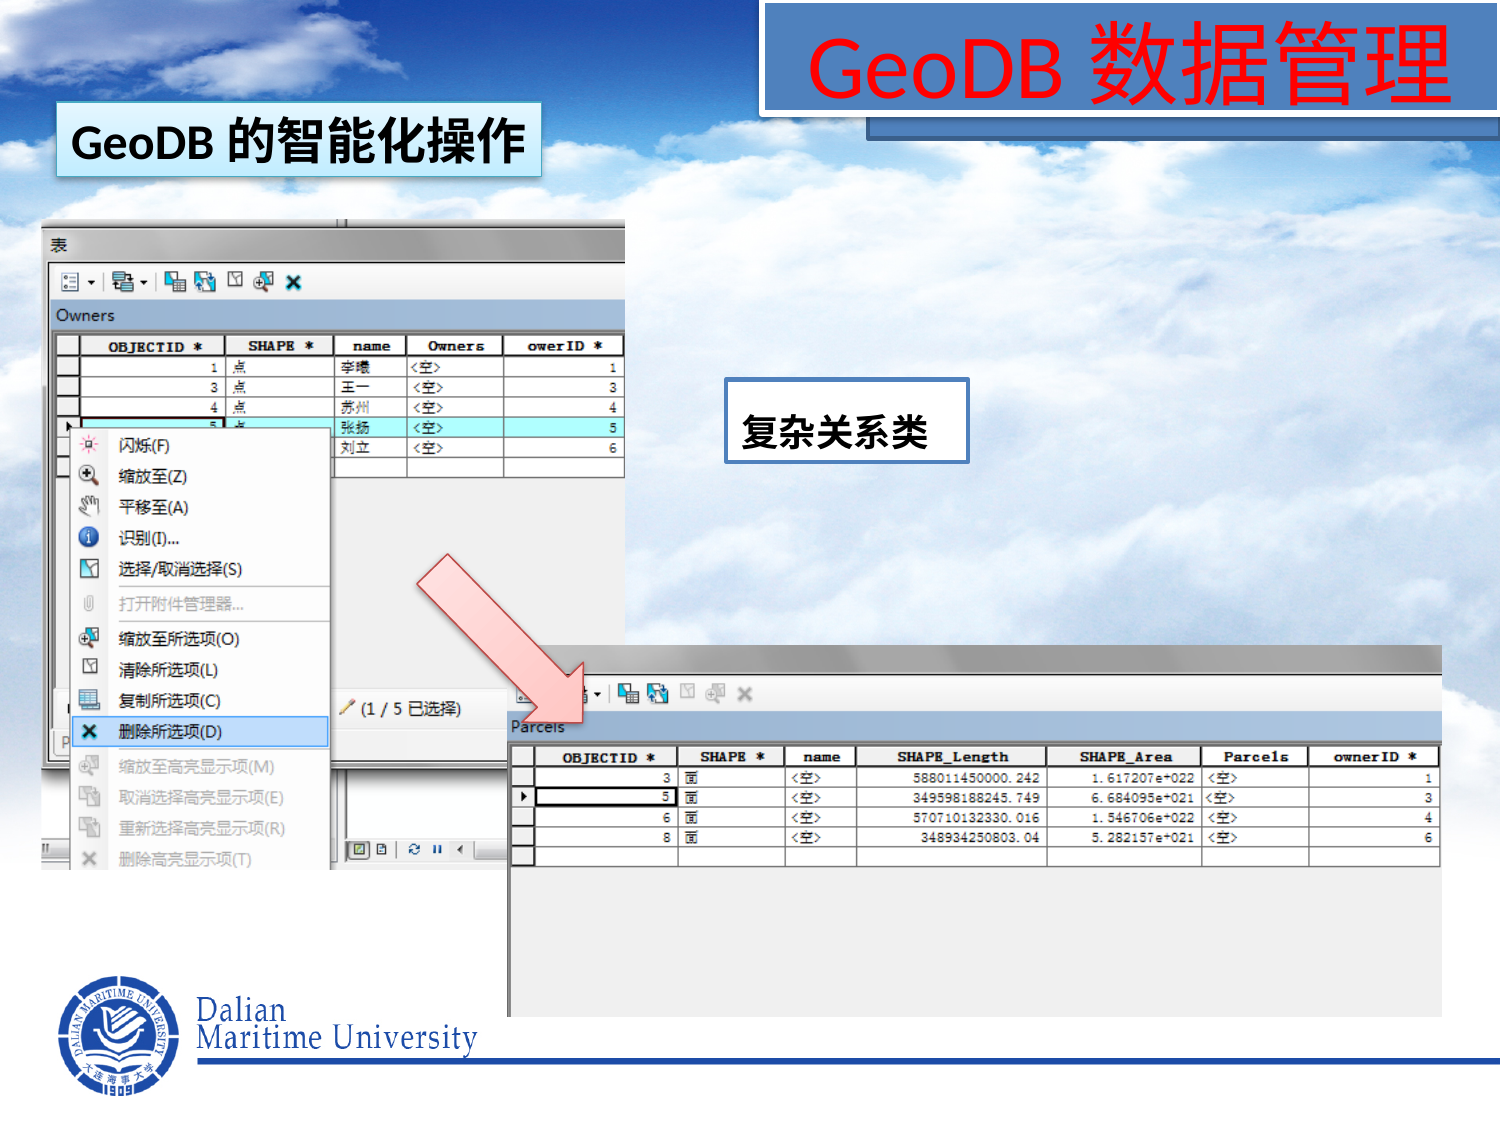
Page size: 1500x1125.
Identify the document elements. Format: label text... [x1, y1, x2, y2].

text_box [41, 219, 1442, 1017]
text_box GeoDB数据管理 [759, 0, 1500, 117]
text_box GeoDB的智能化操作 [56, 101, 542, 177]
picture [0, 0, 1500, 1125]
